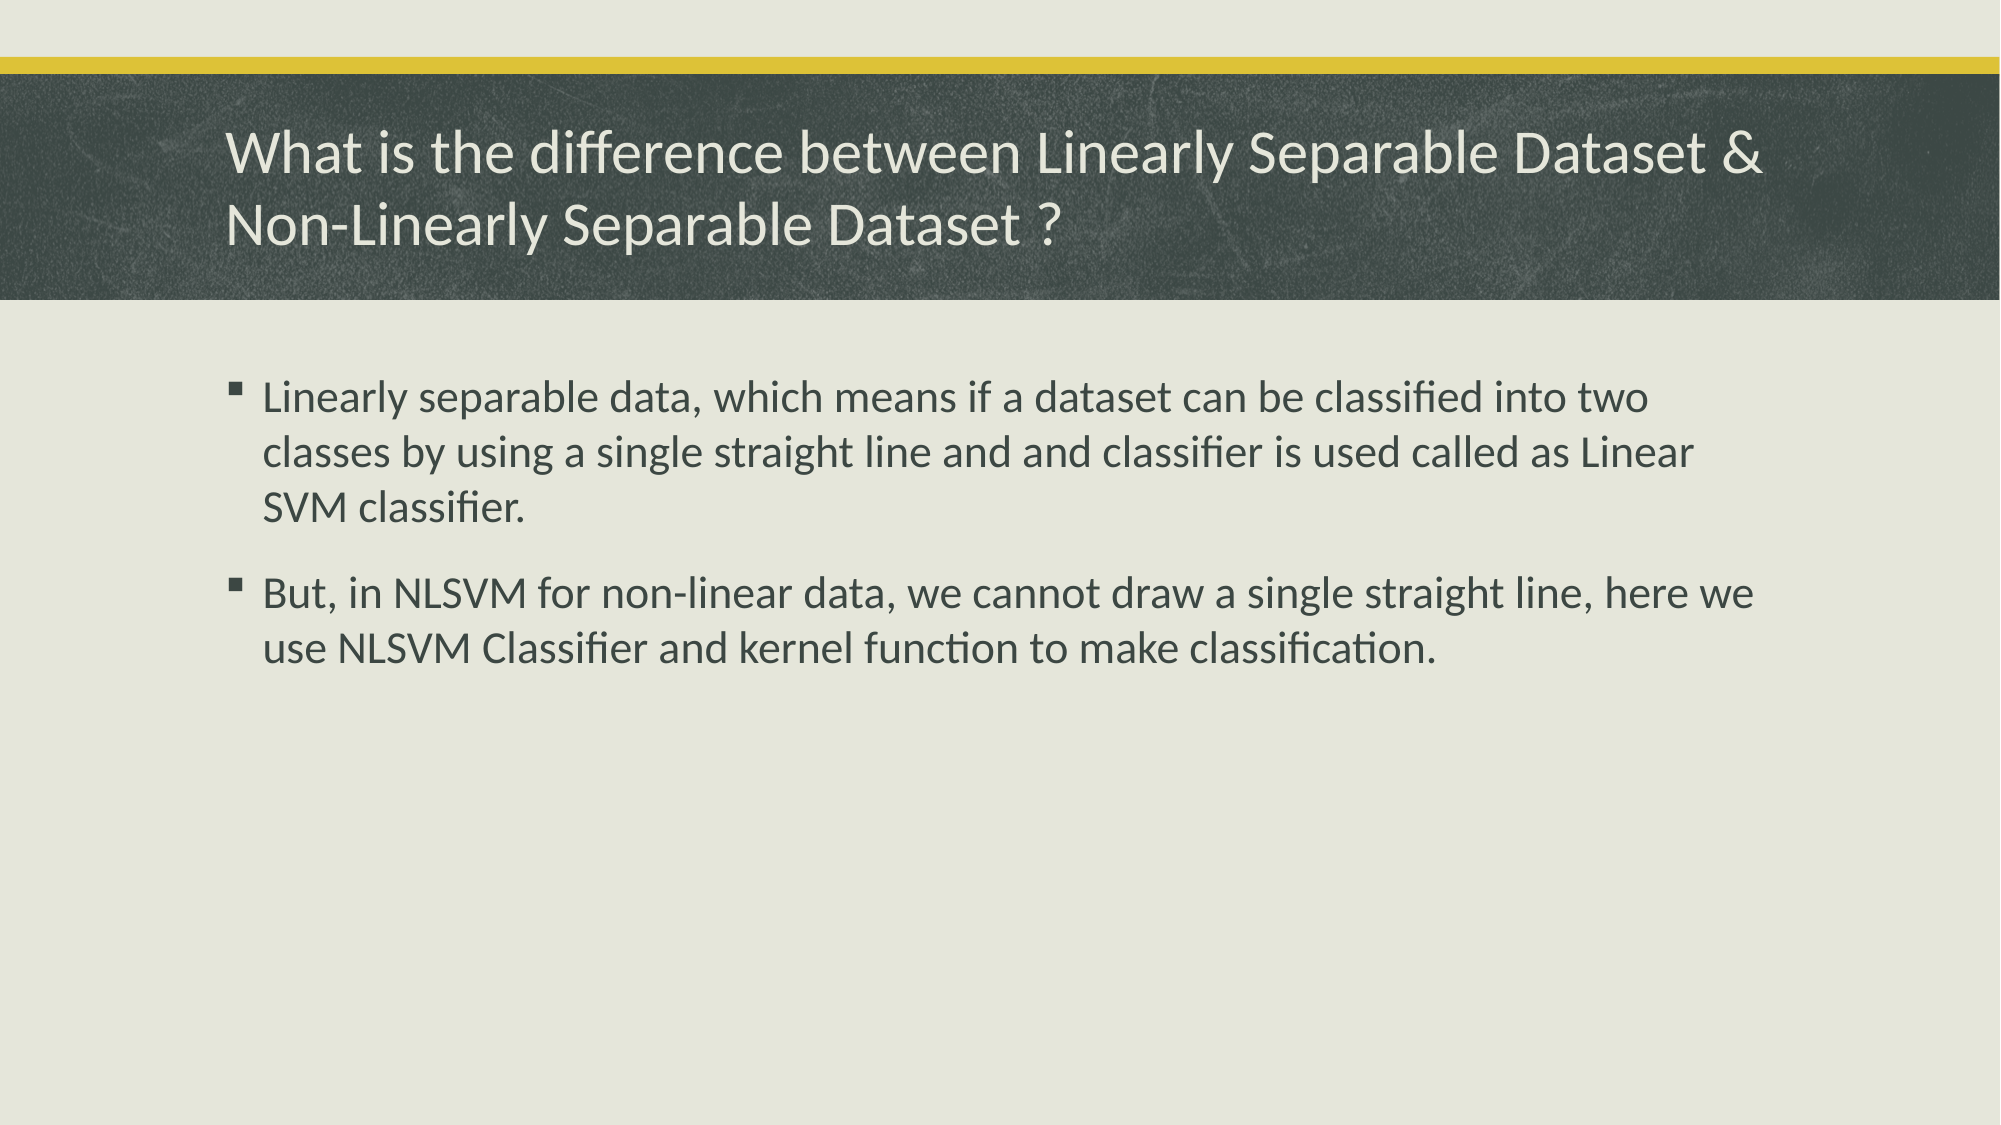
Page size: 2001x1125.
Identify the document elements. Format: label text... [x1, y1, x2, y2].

picture [0, 74, 2000, 300]
list Linearly separable data, which means if a dataset can be classified into two classes by using a single straight line and and classifier is used called as Linear SVM classifier. But, in NLSVM for non-linear data, we cannot draw a single straight line, here we use NLSVM Classifier and kernel function to make classification. [210, 359, 1790, 1014]
title What is the difference between Linearly Separable Dataset & Non-Linearly Separable Dataset ? [210, 76, 1790, 300]
